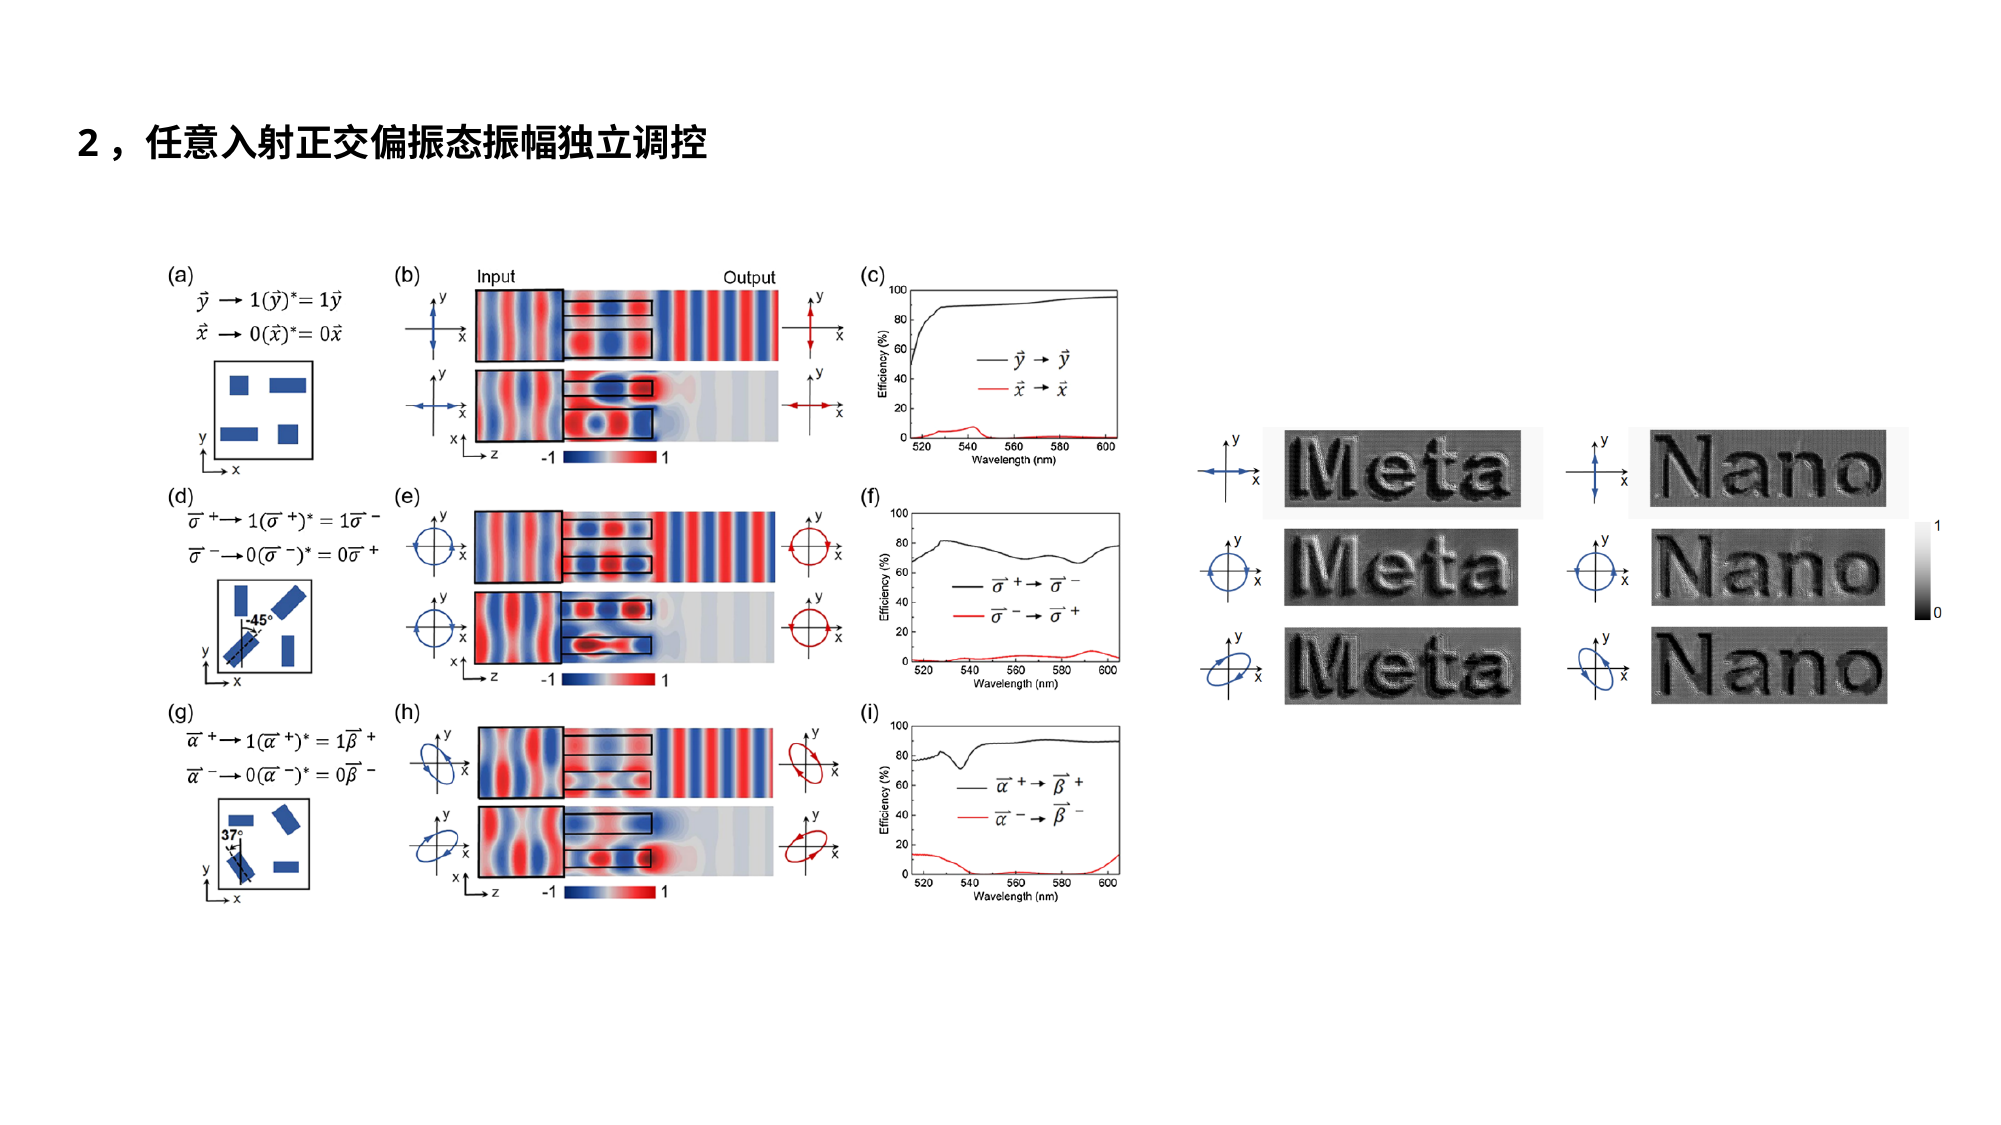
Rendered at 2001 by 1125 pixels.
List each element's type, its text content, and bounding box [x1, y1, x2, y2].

text_box 2，任意入射正交偏振态振幅独立调控 [62, 43, 1063, 172]
picture [140, 253, 1156, 913]
picture [1184, 414, 1957, 711]
